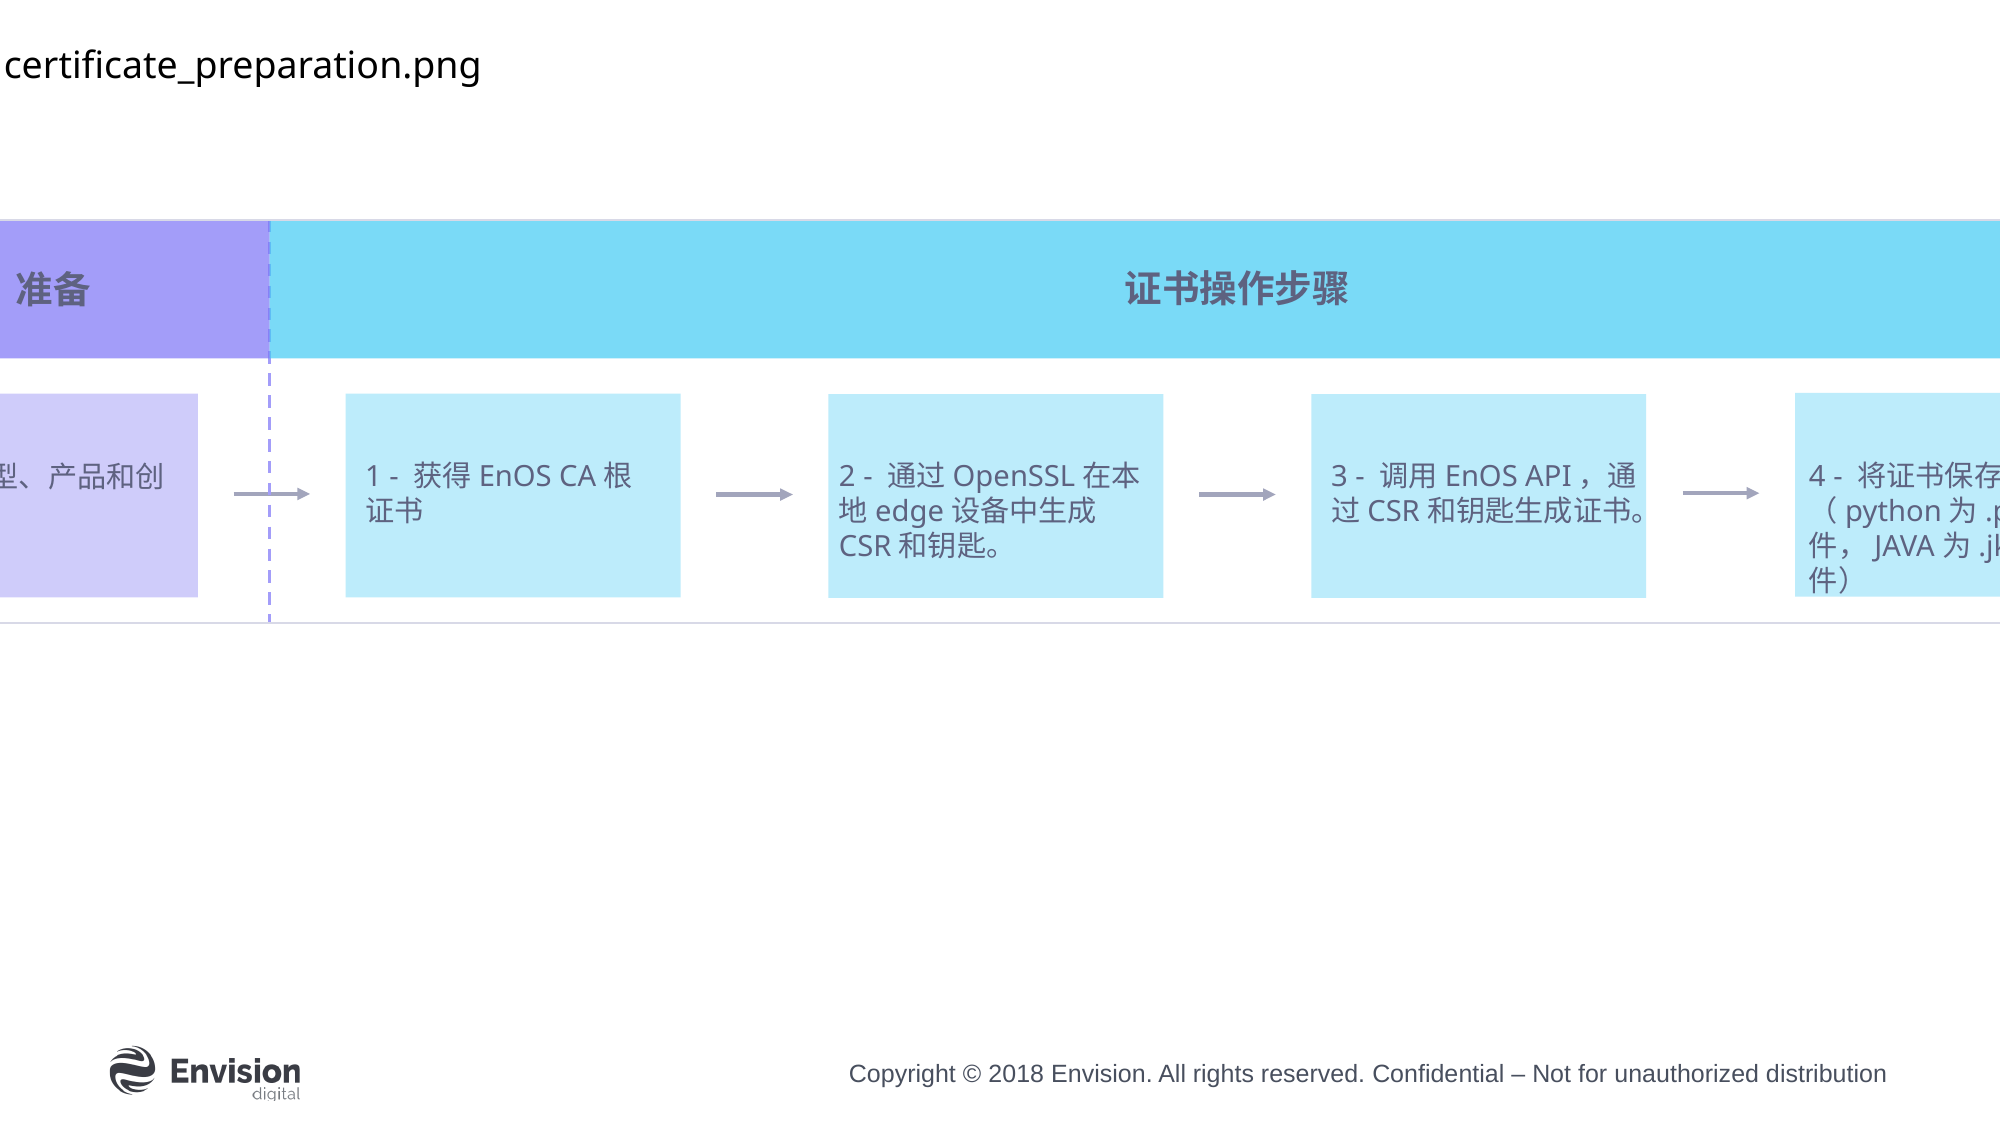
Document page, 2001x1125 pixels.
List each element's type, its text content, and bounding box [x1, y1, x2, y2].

text_box certificate_preparation.png [0, 33, 497, 93]
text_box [0, 219, 2000, 623]
